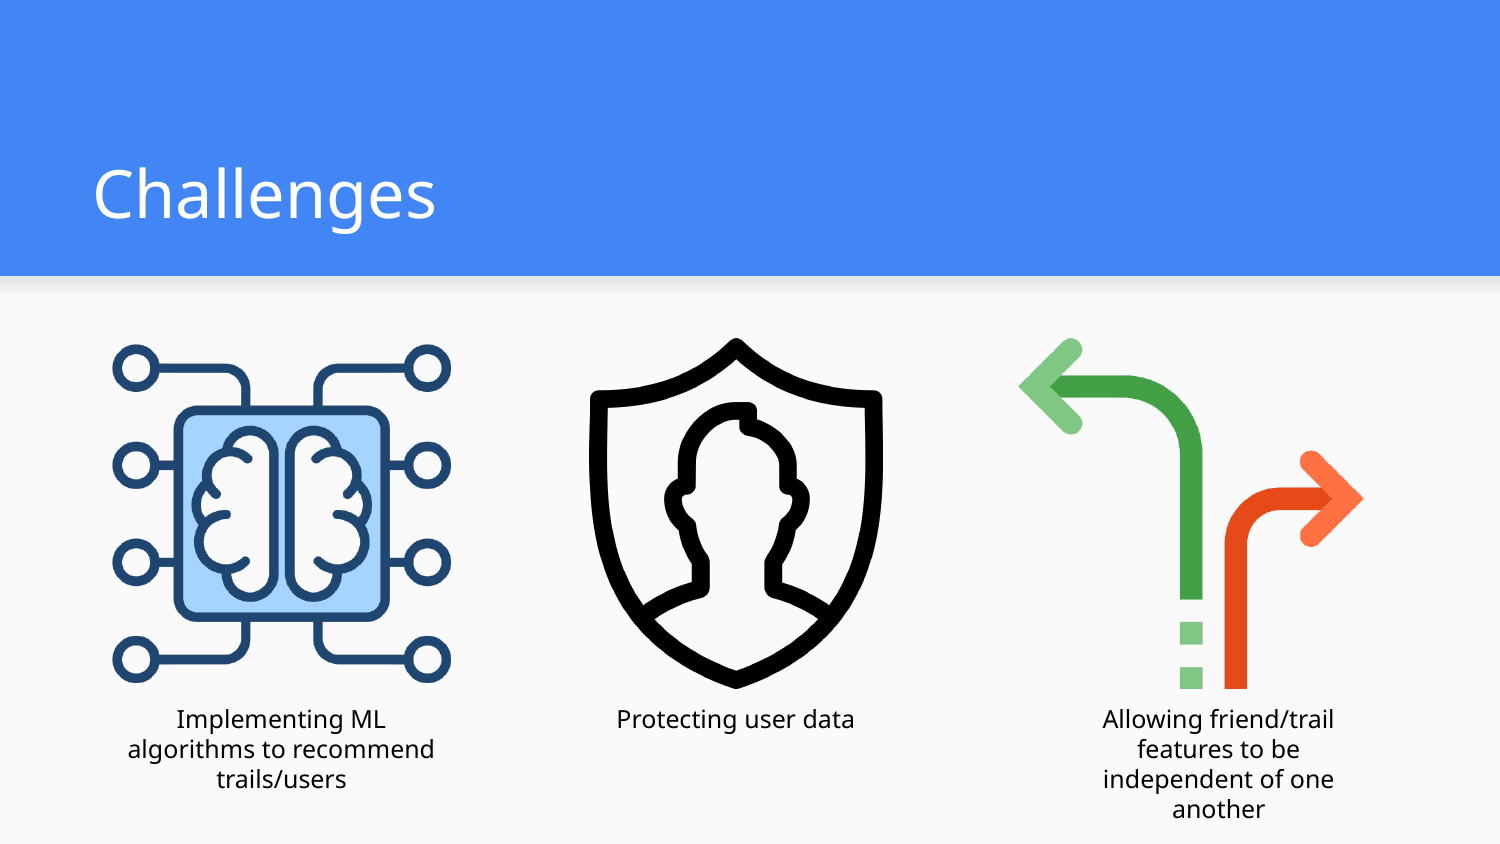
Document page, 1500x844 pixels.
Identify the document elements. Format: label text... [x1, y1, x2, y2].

picture [1015, 338, 1366, 690]
text_box Implementing ML algorithms to recommend trails/users [106, 696, 457, 769]
title Challenges [77, 121, 1427, 248]
text_box Allowing friend/trail features to be independent of one another [1043, 688, 1395, 769]
text_box Protecting user data [560, 688, 912, 769]
picture [106, 338, 457, 690]
picture [589, 338, 883, 690]
